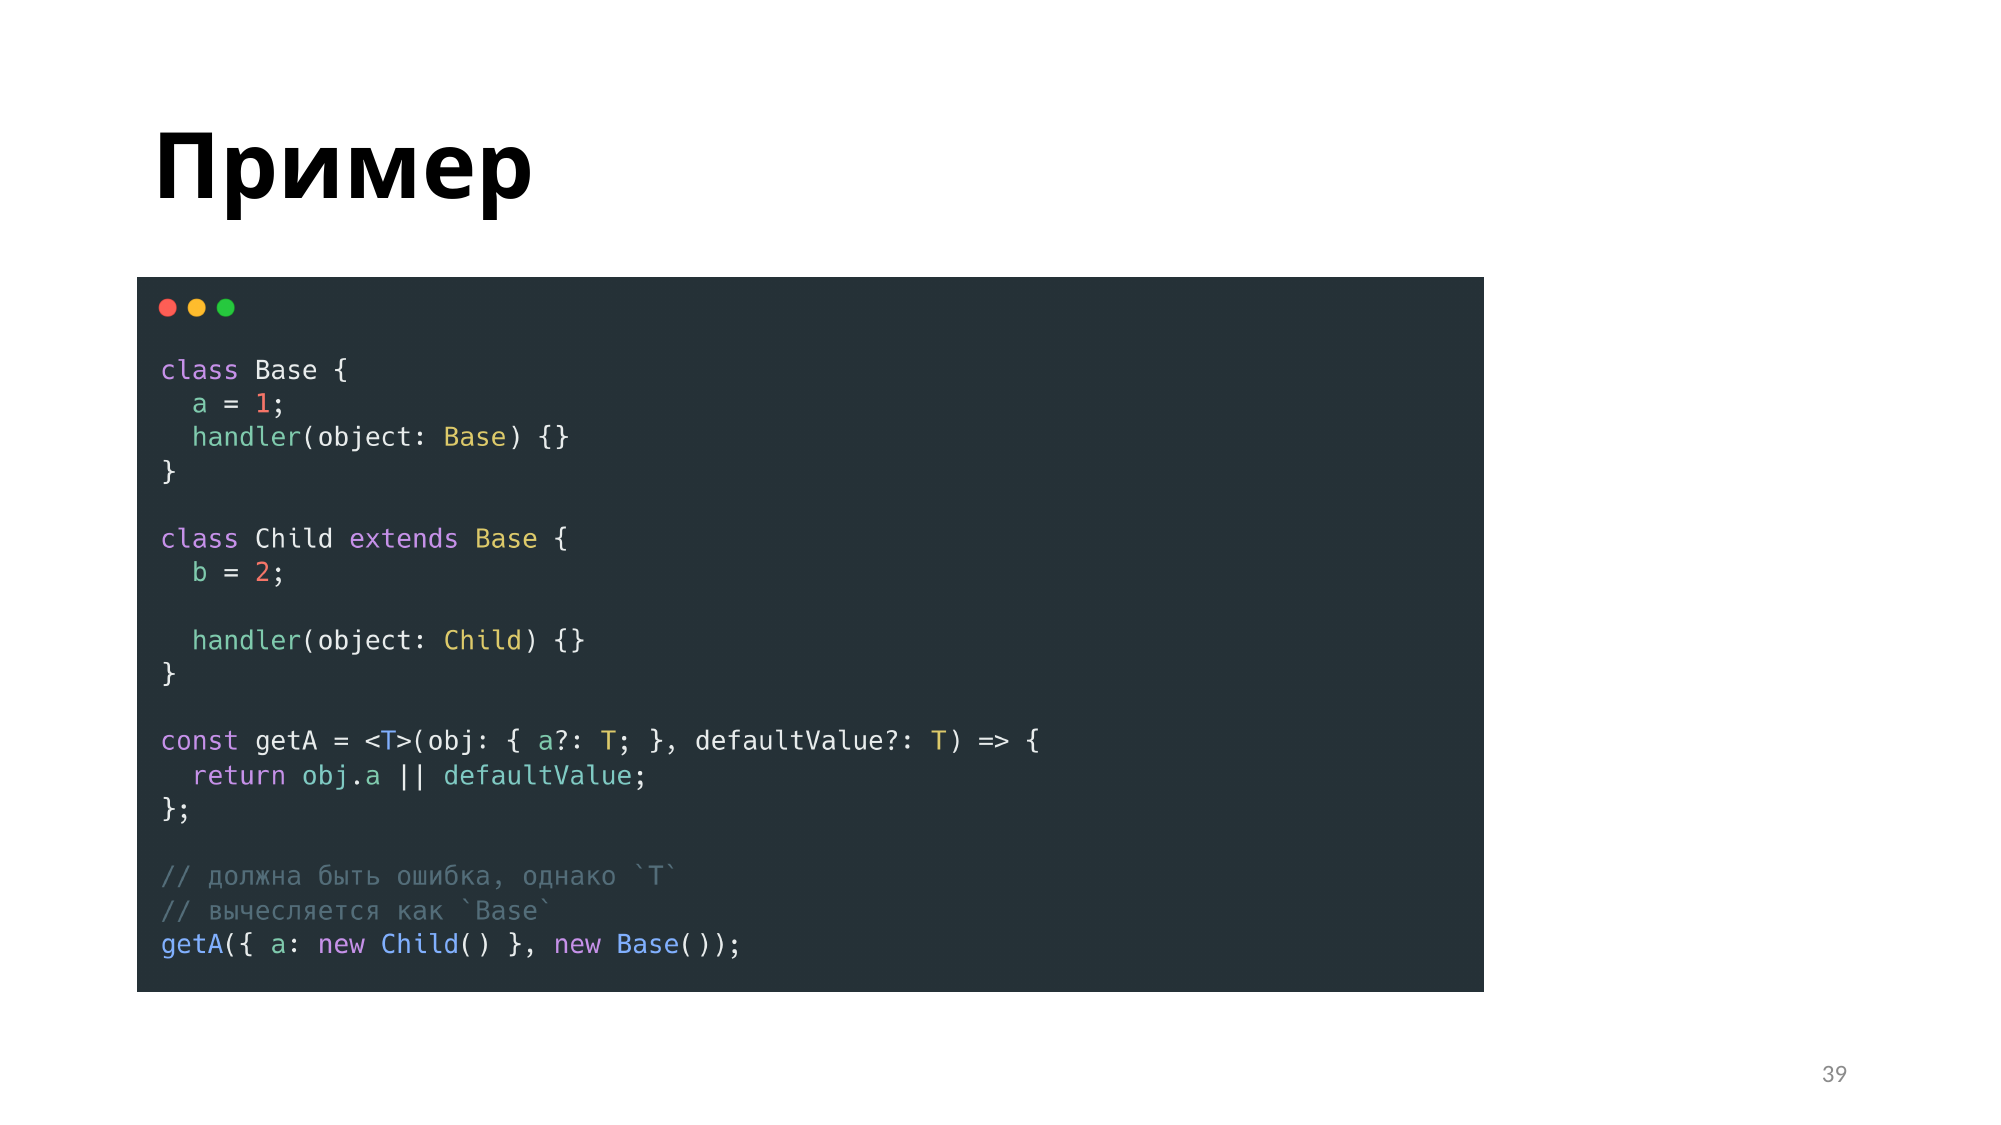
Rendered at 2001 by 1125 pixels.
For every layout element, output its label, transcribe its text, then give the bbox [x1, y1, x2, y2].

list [137, 277, 1484, 992]
title Пример [137, 59, 1863, 278]
slide_number 39 [1412, 1042, 1863, 1103]
